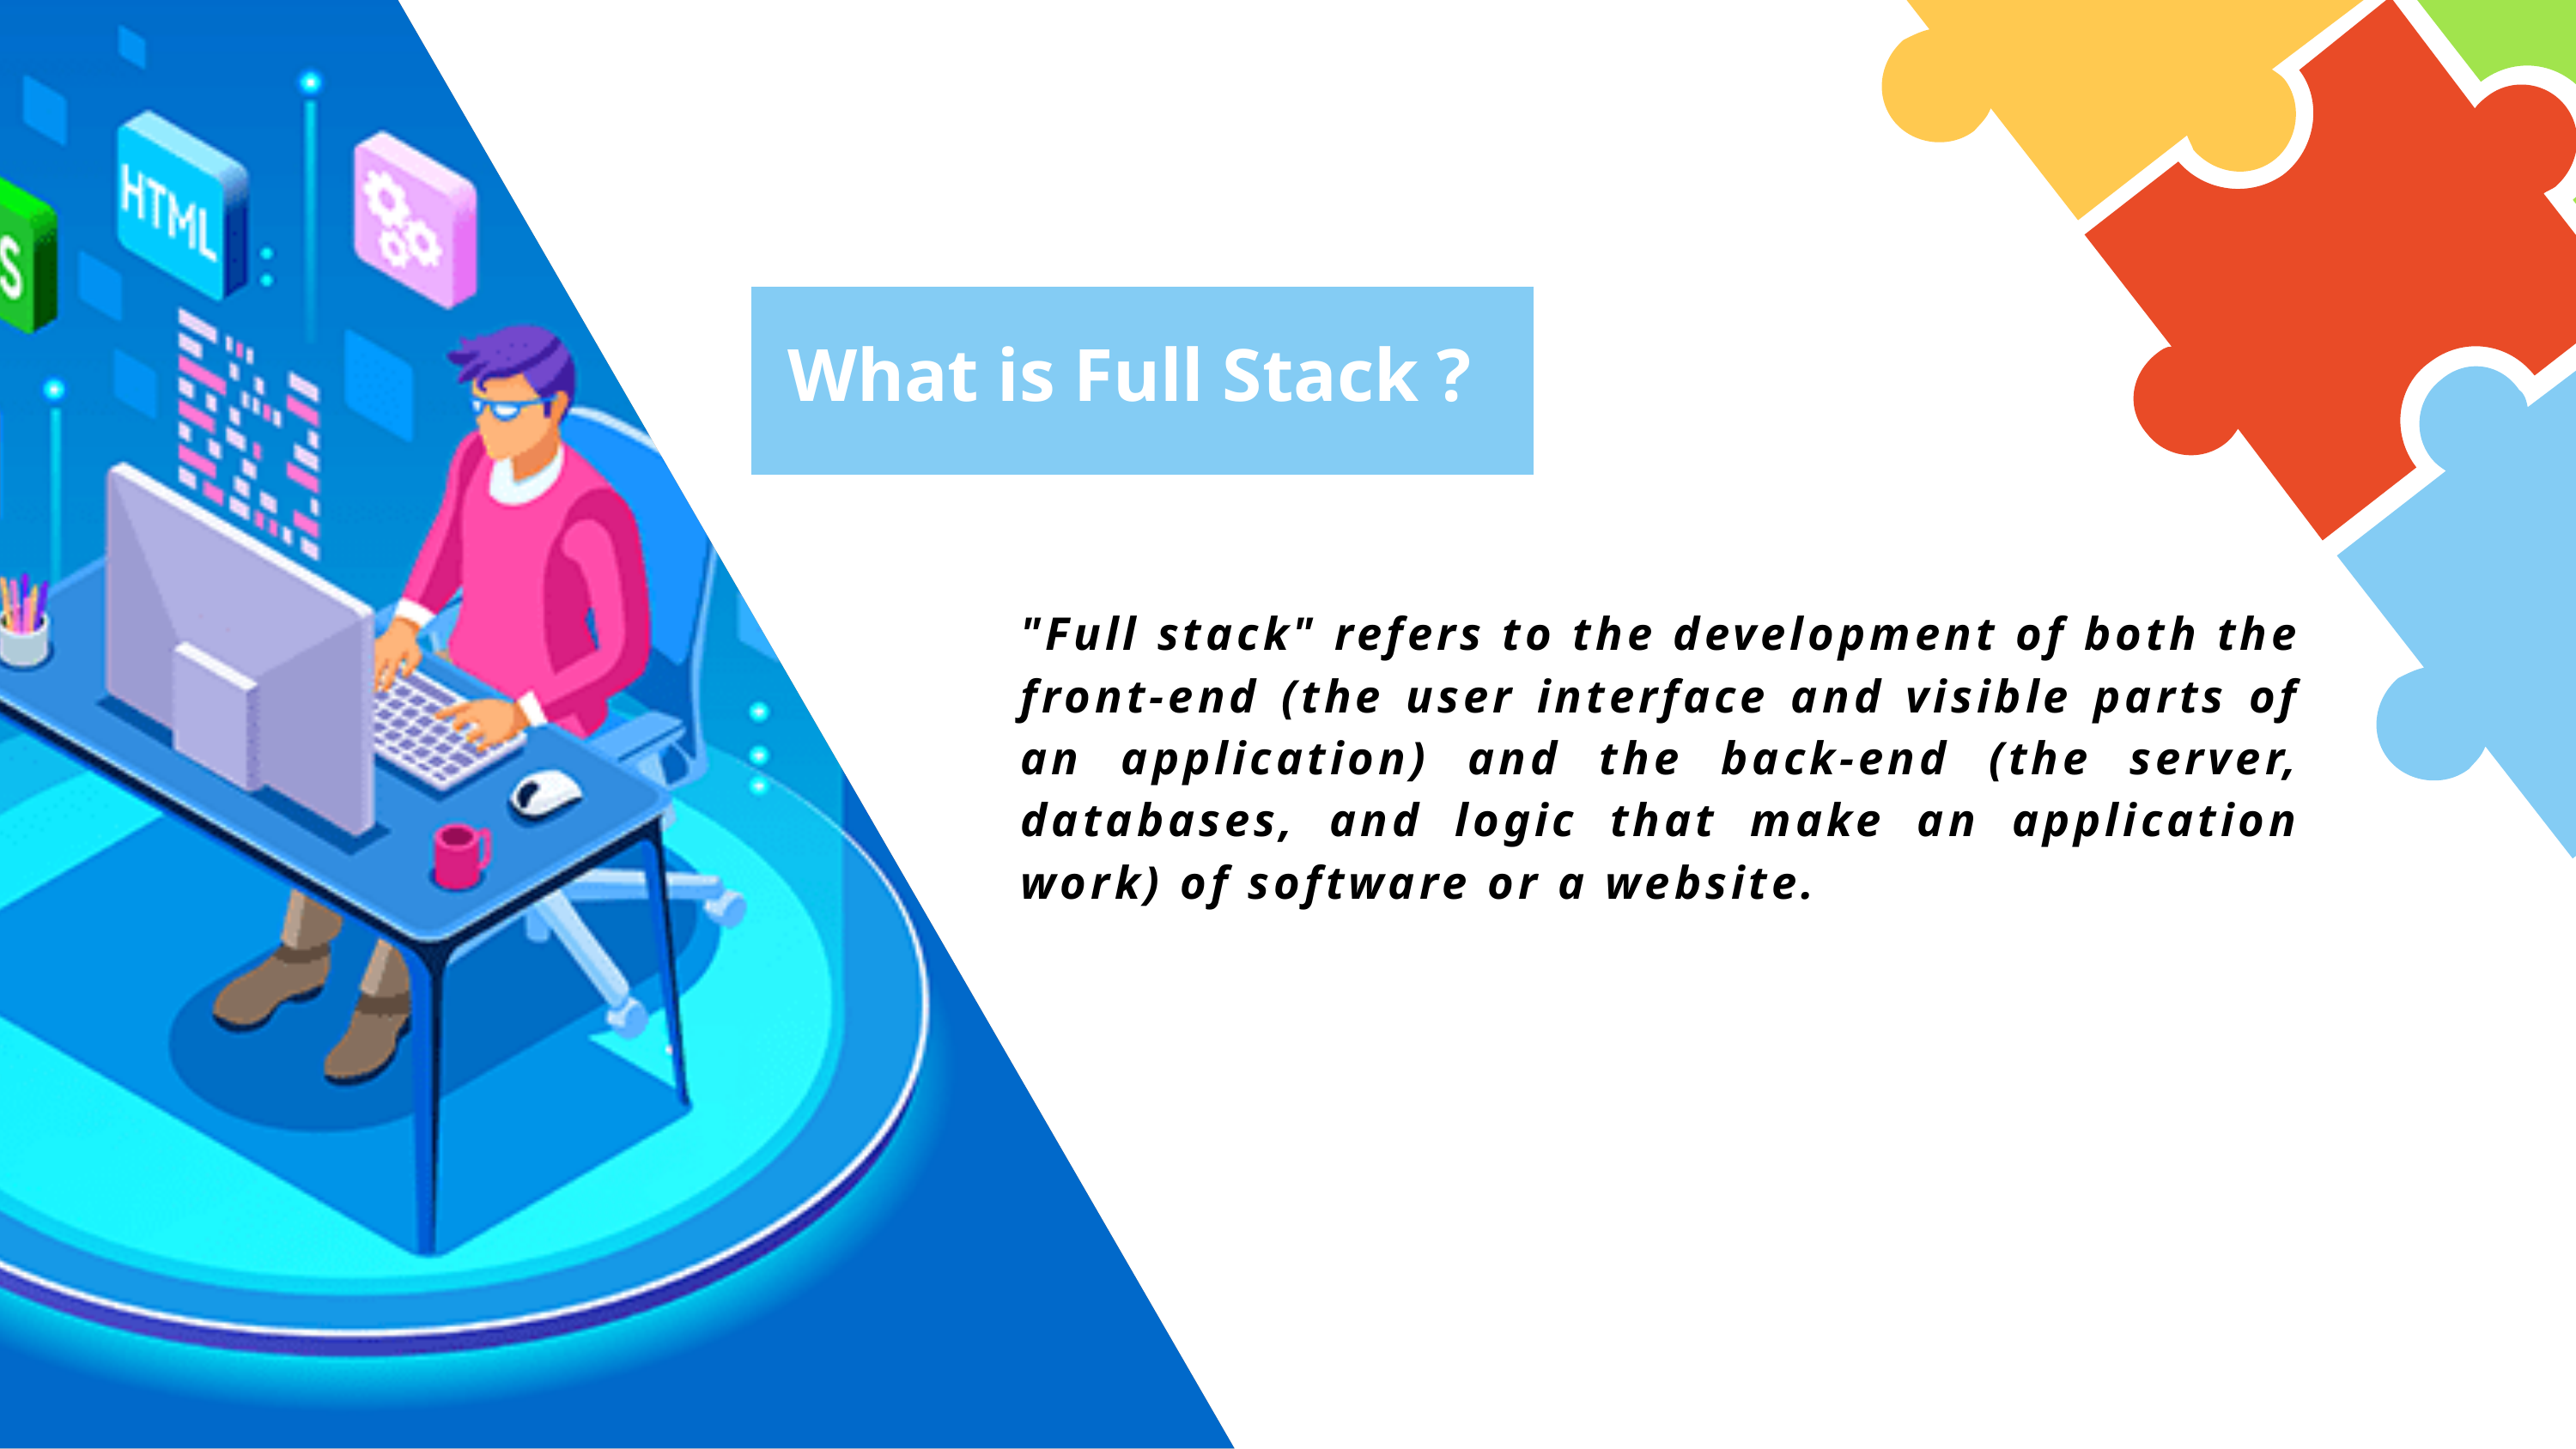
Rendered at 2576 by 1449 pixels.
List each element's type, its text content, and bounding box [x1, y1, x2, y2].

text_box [2081, 0, 2576, 543]
text_box "Full stack" refers to the development of both the front-end (the user interface and visible parts of an application) and the back-end (the server, databases, and logic that make an application work) of software or a website. [1239, 597, 2304, 908]
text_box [1839, 0, 2386, 223]
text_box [2334, 318, 2576, 861]
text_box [750, 286, 1534, 476]
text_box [0, 0, 1235, 1449]
